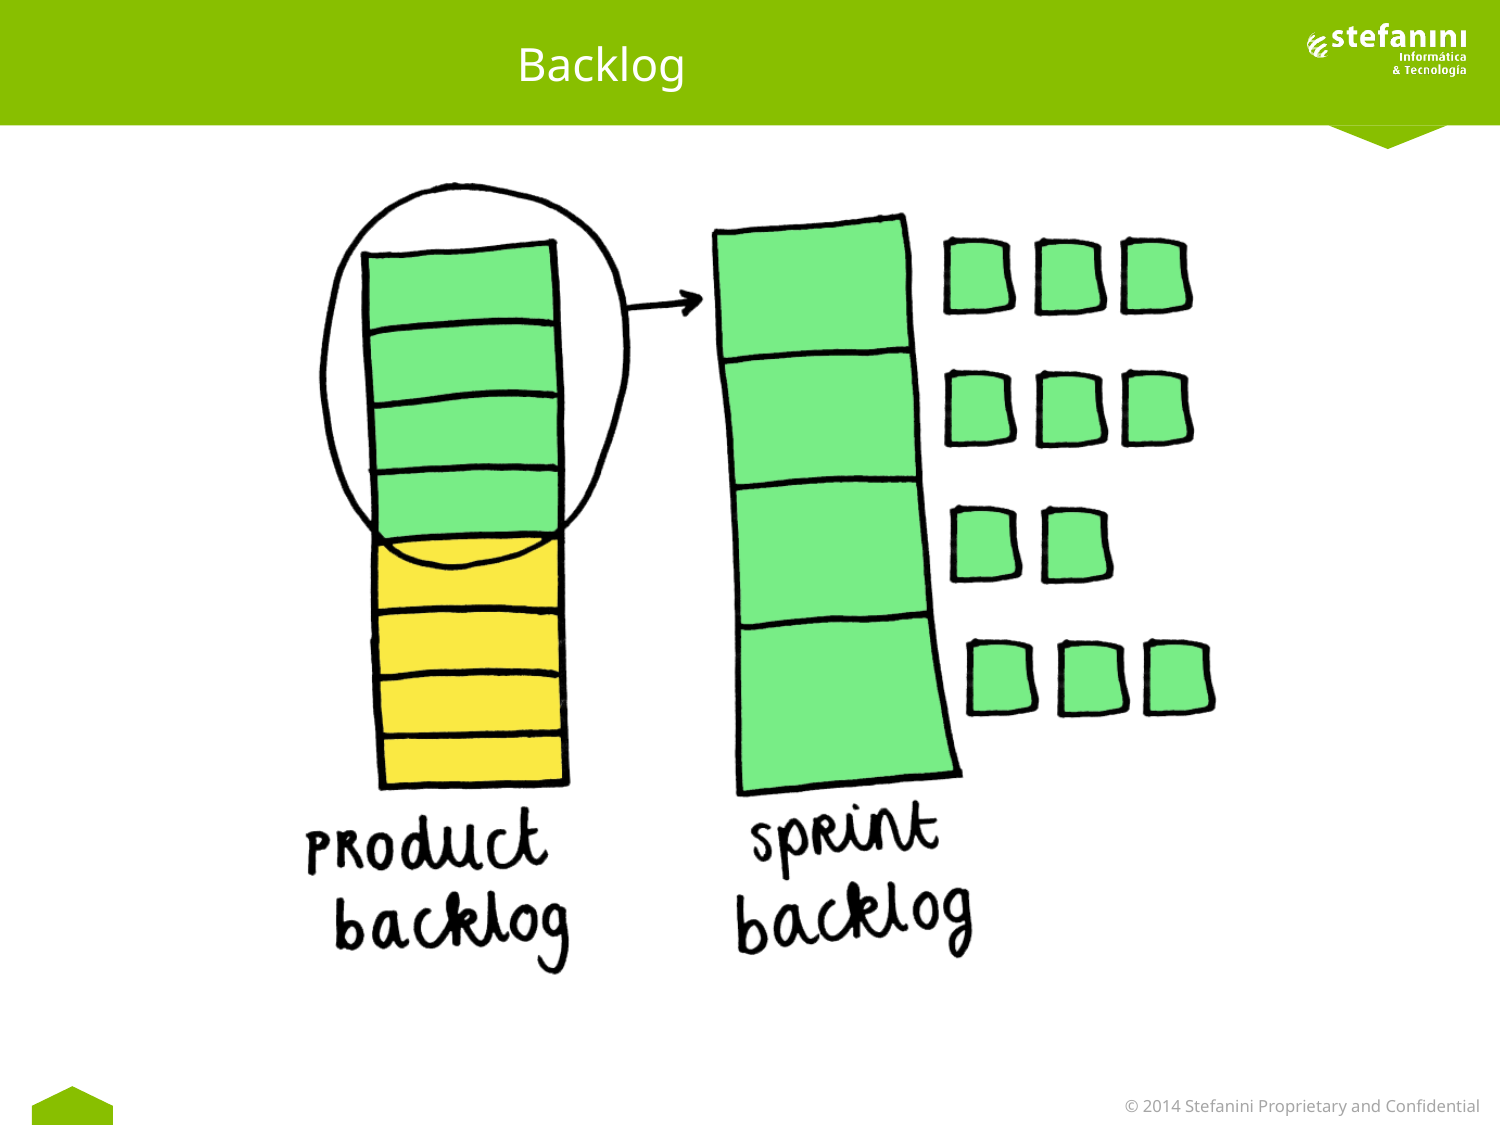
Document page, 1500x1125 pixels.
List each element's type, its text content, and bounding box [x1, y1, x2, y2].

picture [219, 181, 1296, 981]
title Backlog [17, 21, 1186, 104]
picture [1293, 0, 1500, 92]
